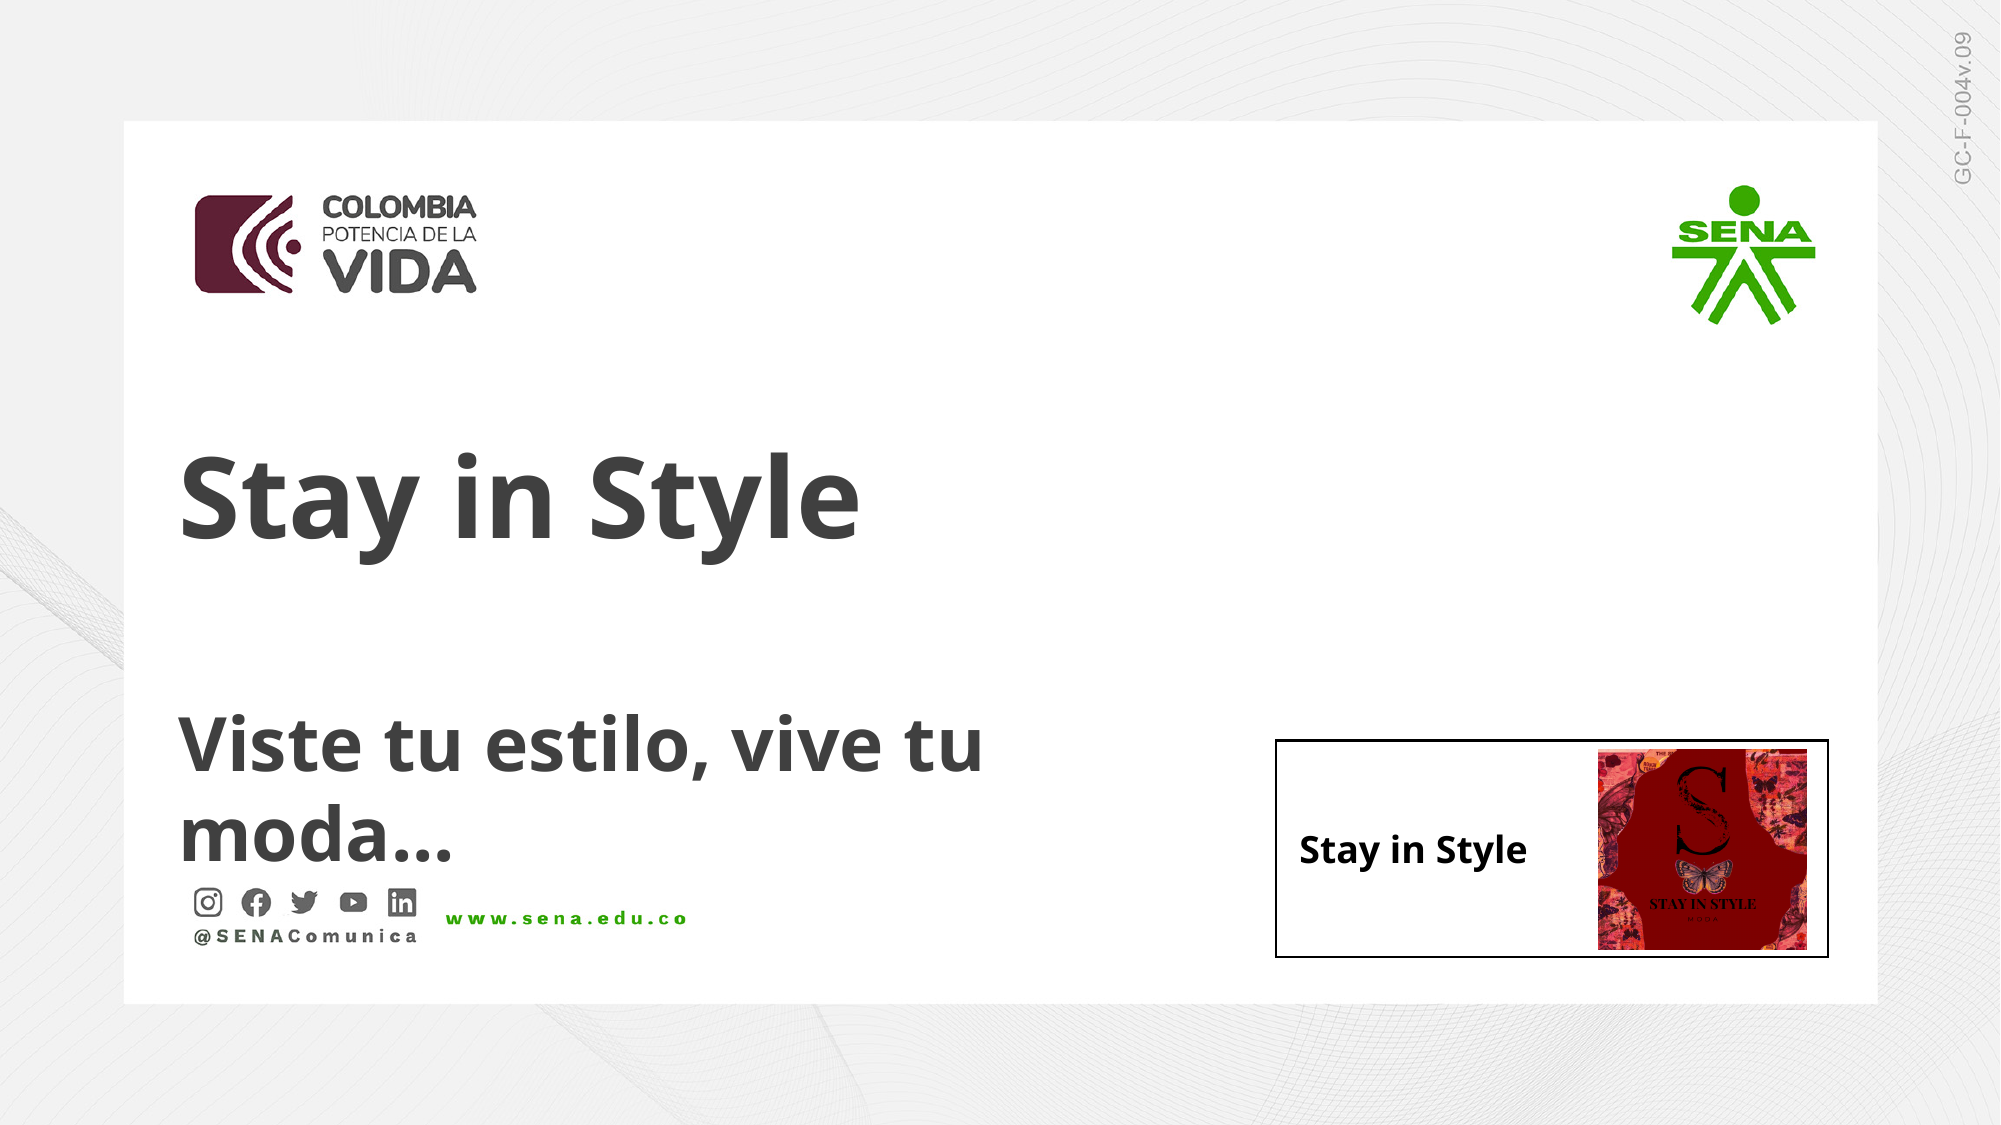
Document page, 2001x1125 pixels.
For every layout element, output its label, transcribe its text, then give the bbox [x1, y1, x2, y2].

text_box [1275, 739, 1829, 958]
picture [0, 0, 2001, 1125]
text_box Stay in Style Viste tu estilo, vive tu moda... [163, 418, 1222, 884]
text_box Stay in Style [1275, 818, 1552, 879]
